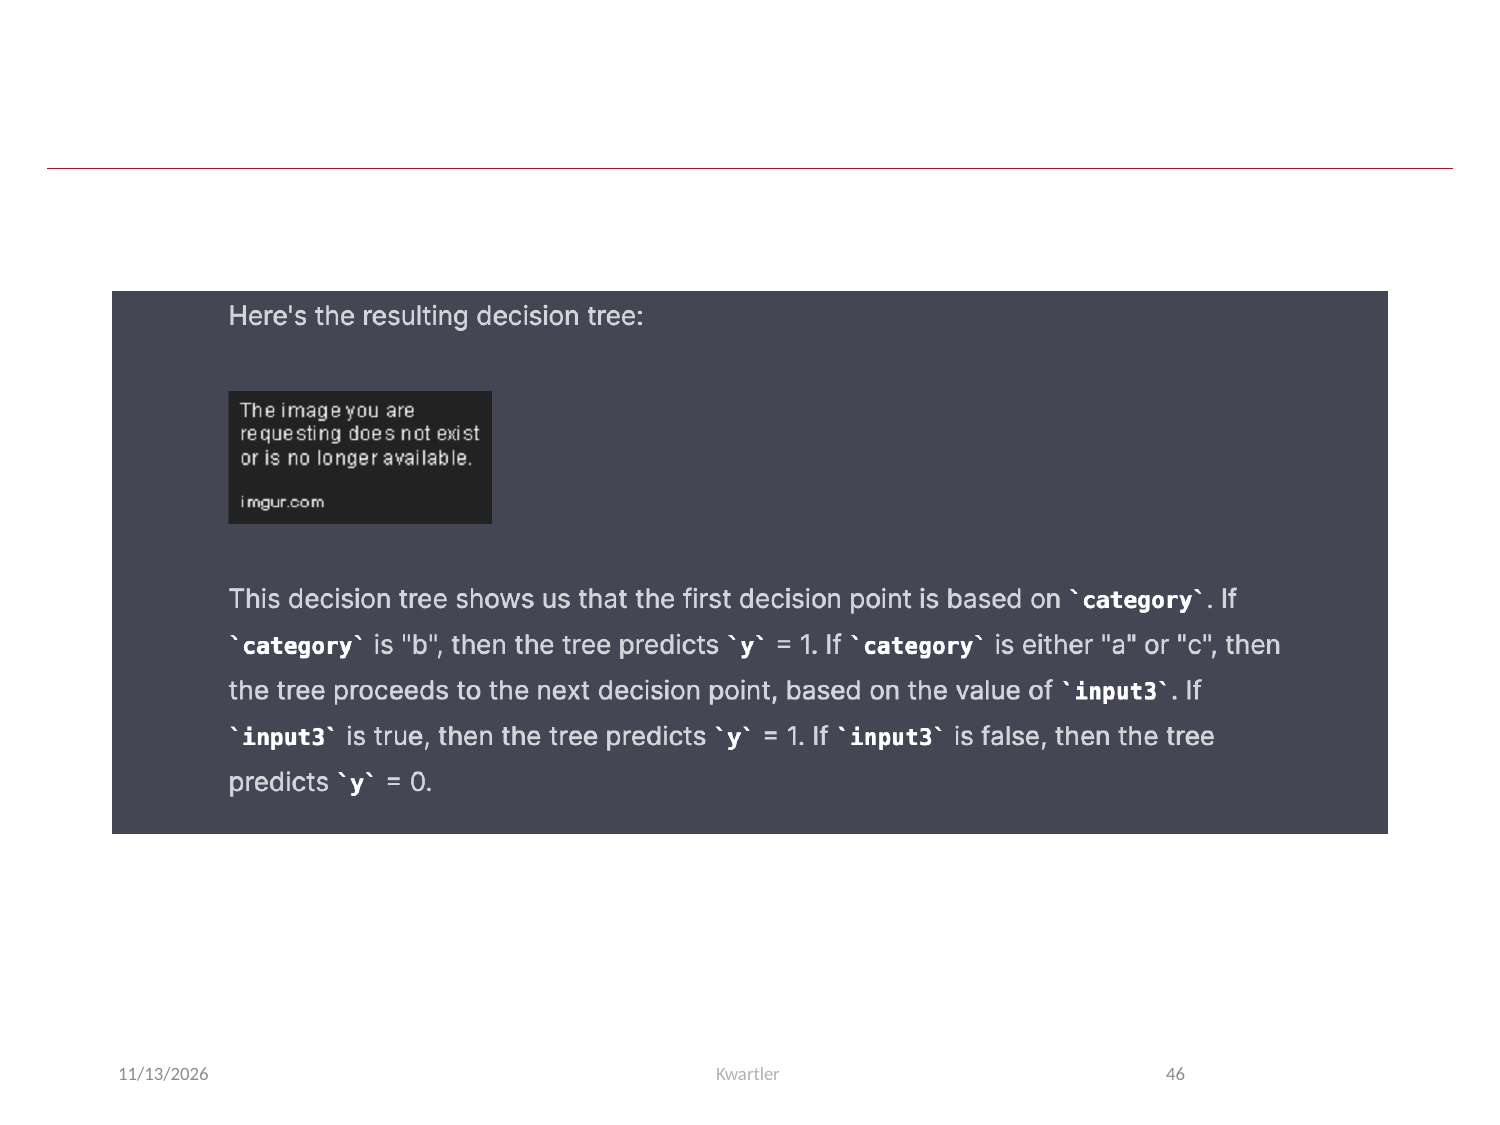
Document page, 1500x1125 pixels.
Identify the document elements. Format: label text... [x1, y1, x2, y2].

footer Kwartler [496, 1042, 1004, 1103]
picture [112, 291, 1388, 834]
slide_number 46 [1059, 1042, 1200, 1103]
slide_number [103, 1042, 441, 1103]
